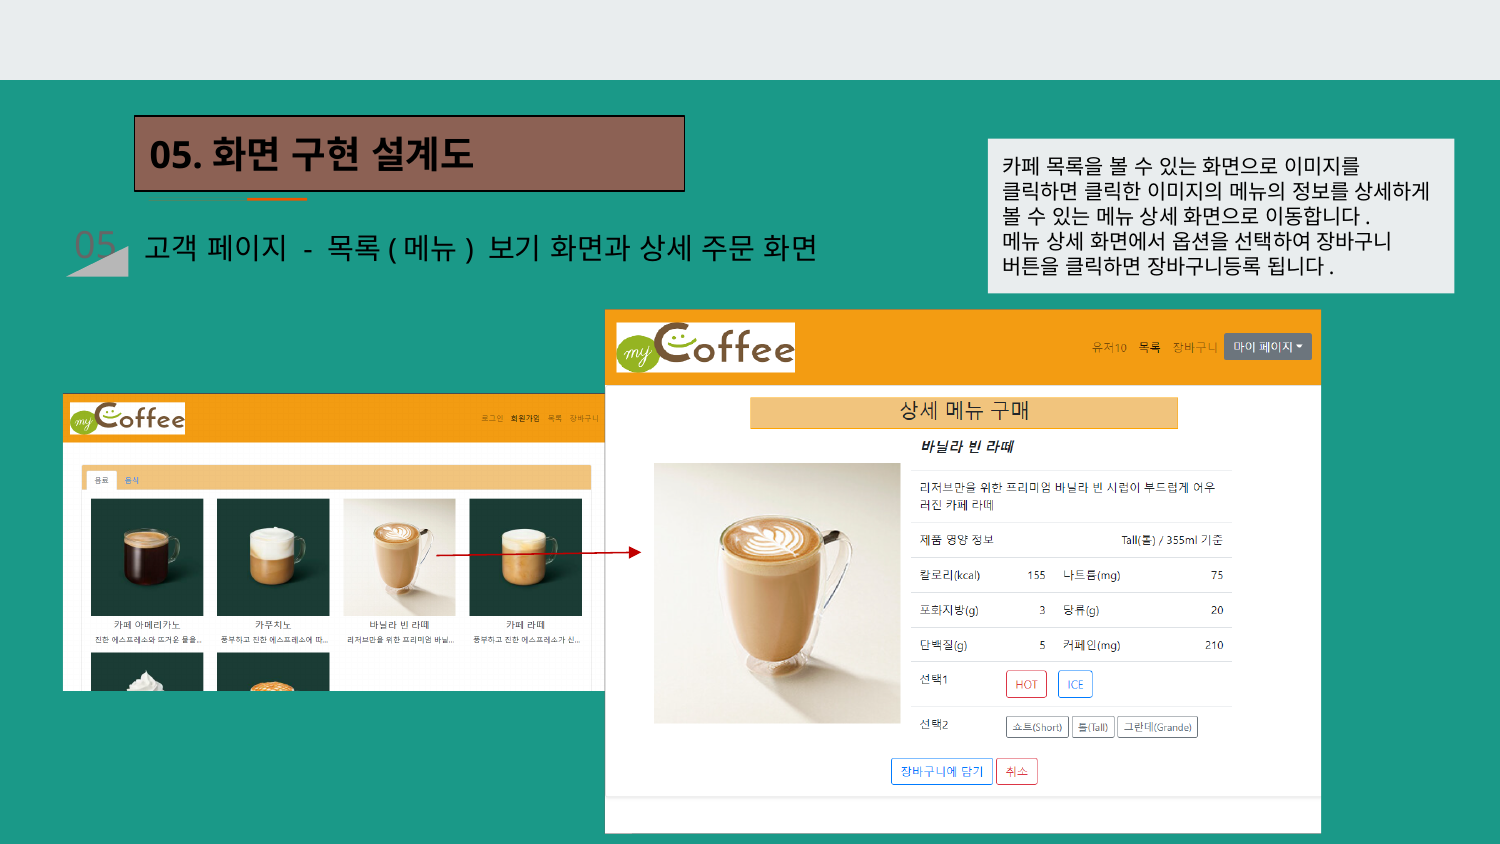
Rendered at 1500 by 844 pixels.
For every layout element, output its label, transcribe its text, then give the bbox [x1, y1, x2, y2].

picture [62, 308, 1322, 838]
text_box 고객 페이지 - 목록(메뉴) 보기 화면과 상세 주문 화면 [147, 215, 918, 280]
text_box 05.화면 구현 설계도 [134, 115, 685, 191]
text_box [66, 246, 129, 277]
text_box 05 [59, 205, 147, 281]
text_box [436, 552, 642, 556]
text_box 카페 목록을 볼 수 있는 화면으로 이미지를 클릭하면 클릭한 이미지의 메뉴의 정보를 상세하게 볼 수 있는 메뉴 상세 화면으로 이동합니다. 메뉴 상세 화면에서 옵션을 선택하여 장바구니 버튼을 클릭하면 장바구니등록 됩니다. [987, 138, 1455, 294]
